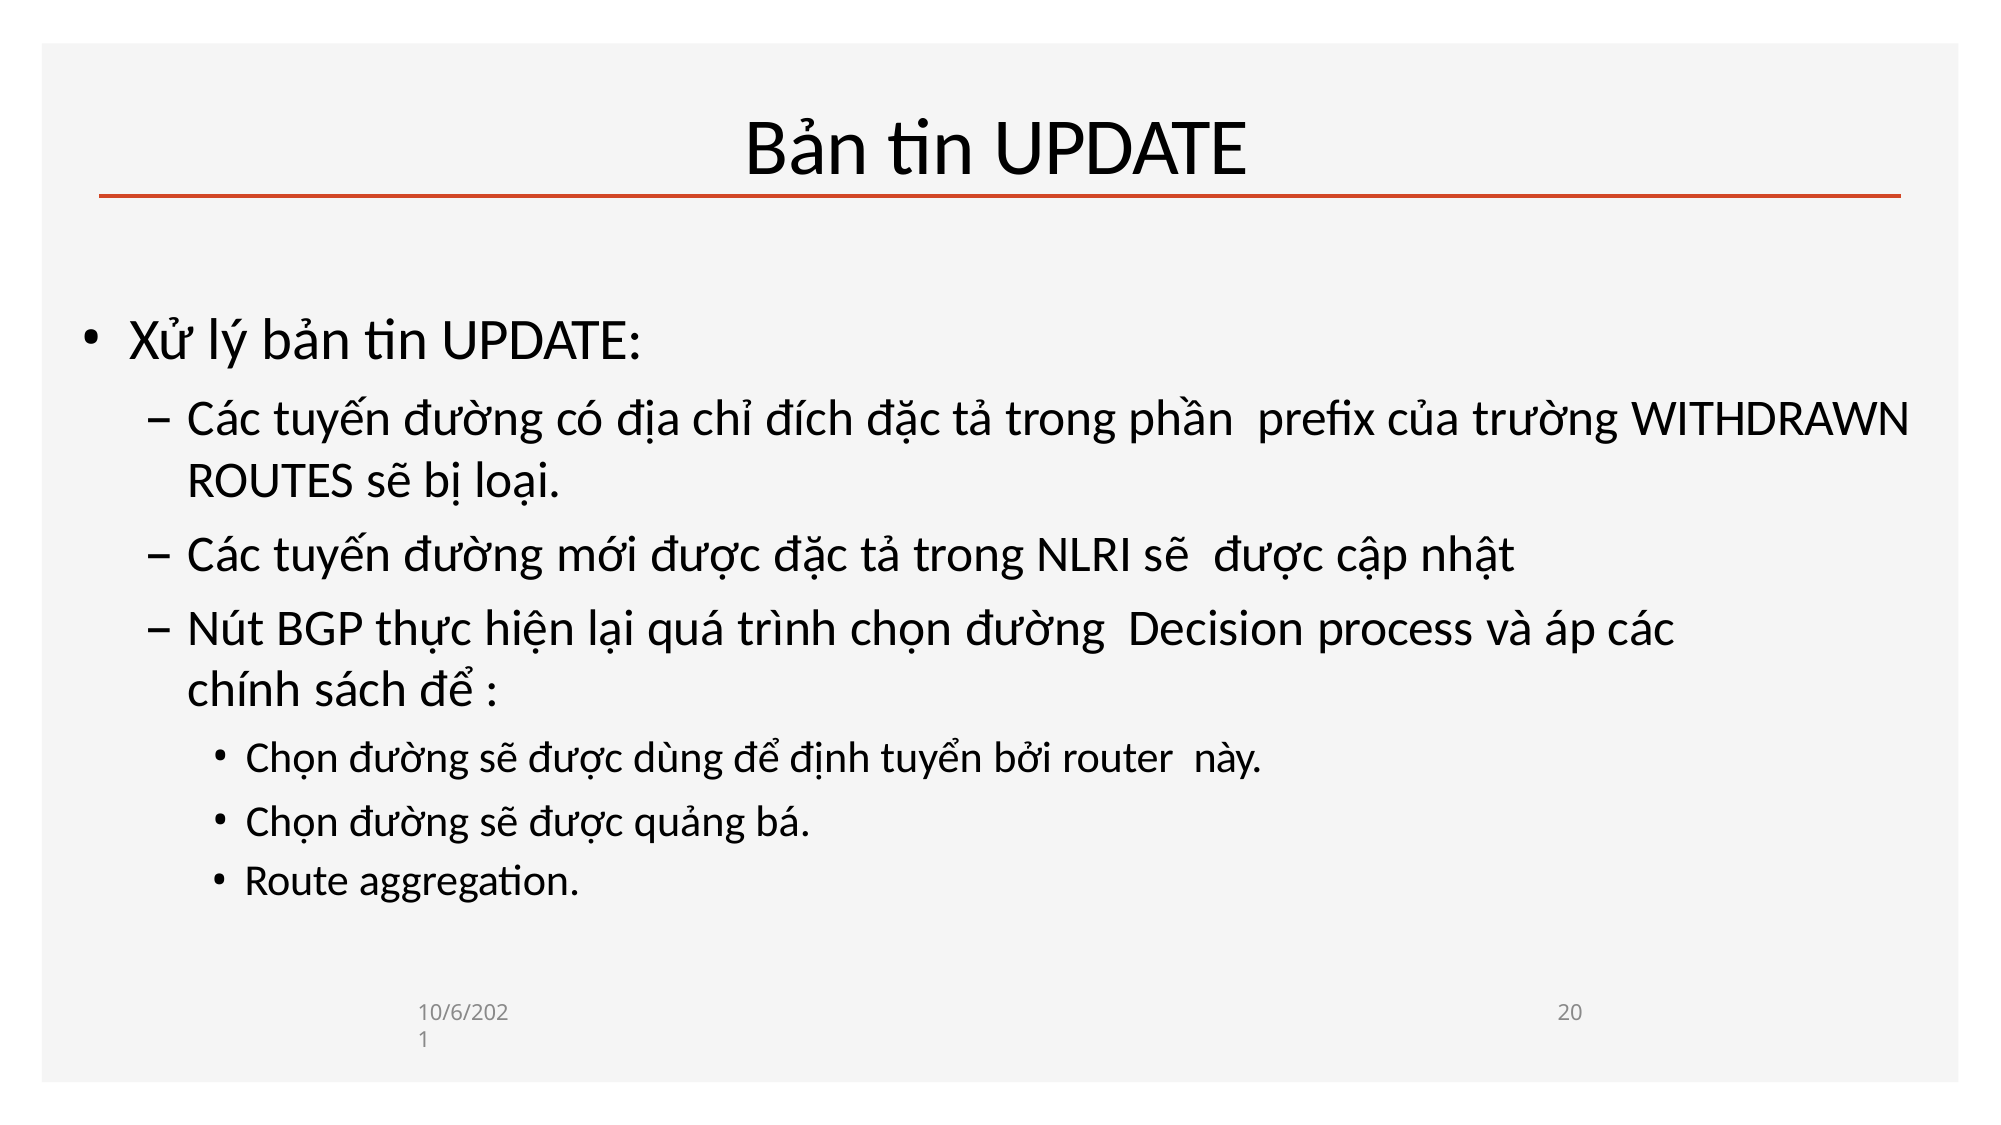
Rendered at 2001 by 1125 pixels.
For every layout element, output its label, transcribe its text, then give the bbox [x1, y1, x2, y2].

text_box Xử lý bản tin UPDATE: Các tuyến đường có địa chỉ đích đặc tả trong phần prefix của trường WITHDRAWN ROUTES sẽ bị loại. Các tuyến đường mới được đặc tả trong NLRI sẽ được cập nhật Nút BGP thực hiện lại quá trình chọn đường Decision process và áp các chính sách để : Chọn đường sẽ được dùng để định tuyển bởi router này. Chọn đường sẽ được quảng bá. [78, 284, 1926, 845]
title Bản tin UPDATE [742, 1, 1258, 192]
text_box 20 [1555, 996, 1584, 1026]
text_box 10/6/2021 [415, 996, 518, 1052]
text_box Route aggregation. [209, 849, 586, 905]
